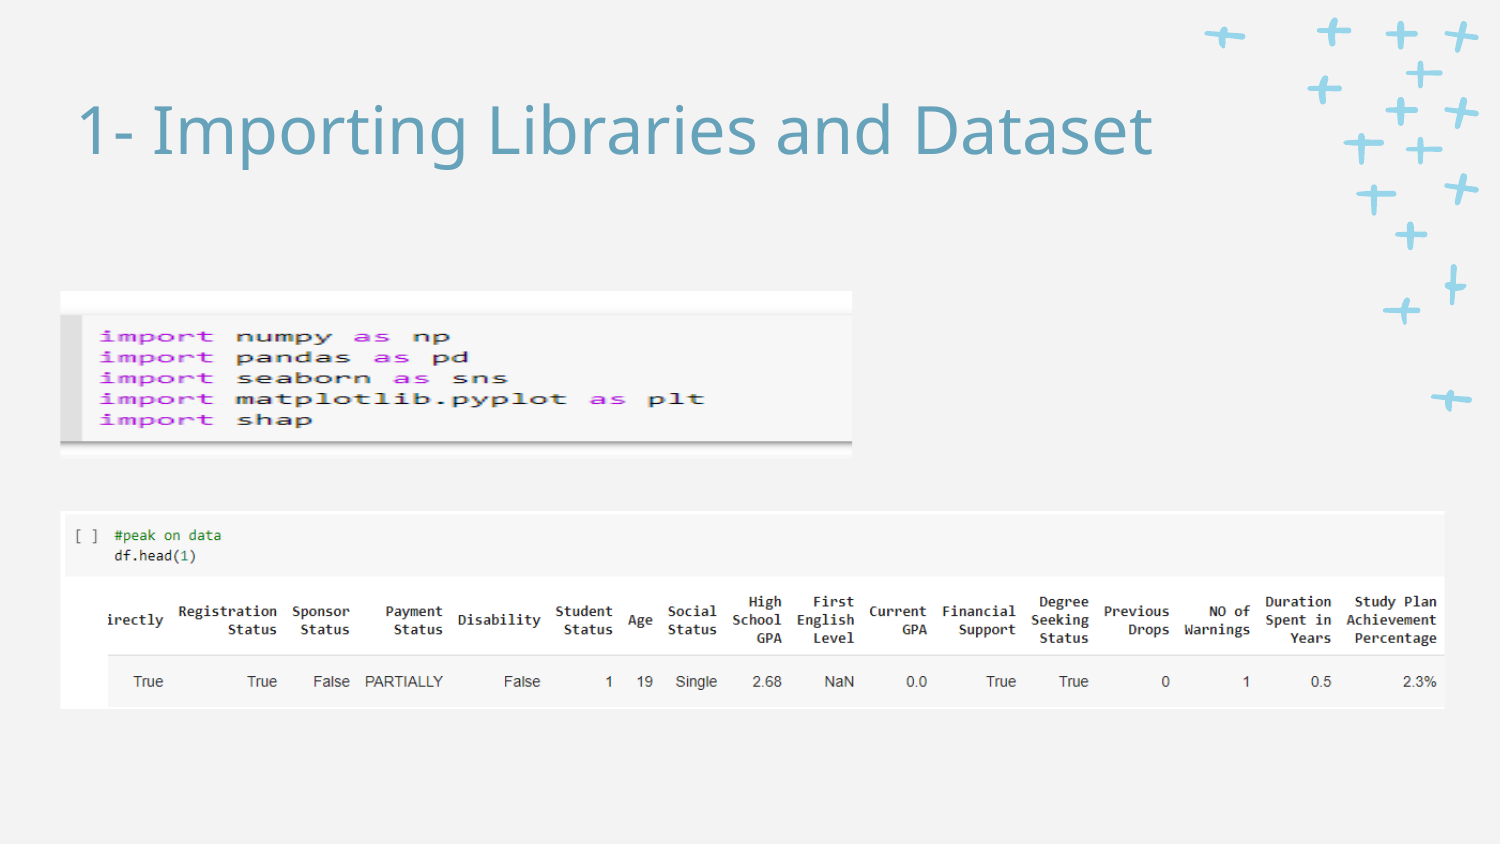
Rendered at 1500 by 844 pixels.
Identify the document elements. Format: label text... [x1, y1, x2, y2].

picture [60, 291, 853, 459]
title 1- Importing Libraries and Dataset [60, 72, 1412, 193]
picture [60, 511, 1445, 709]
